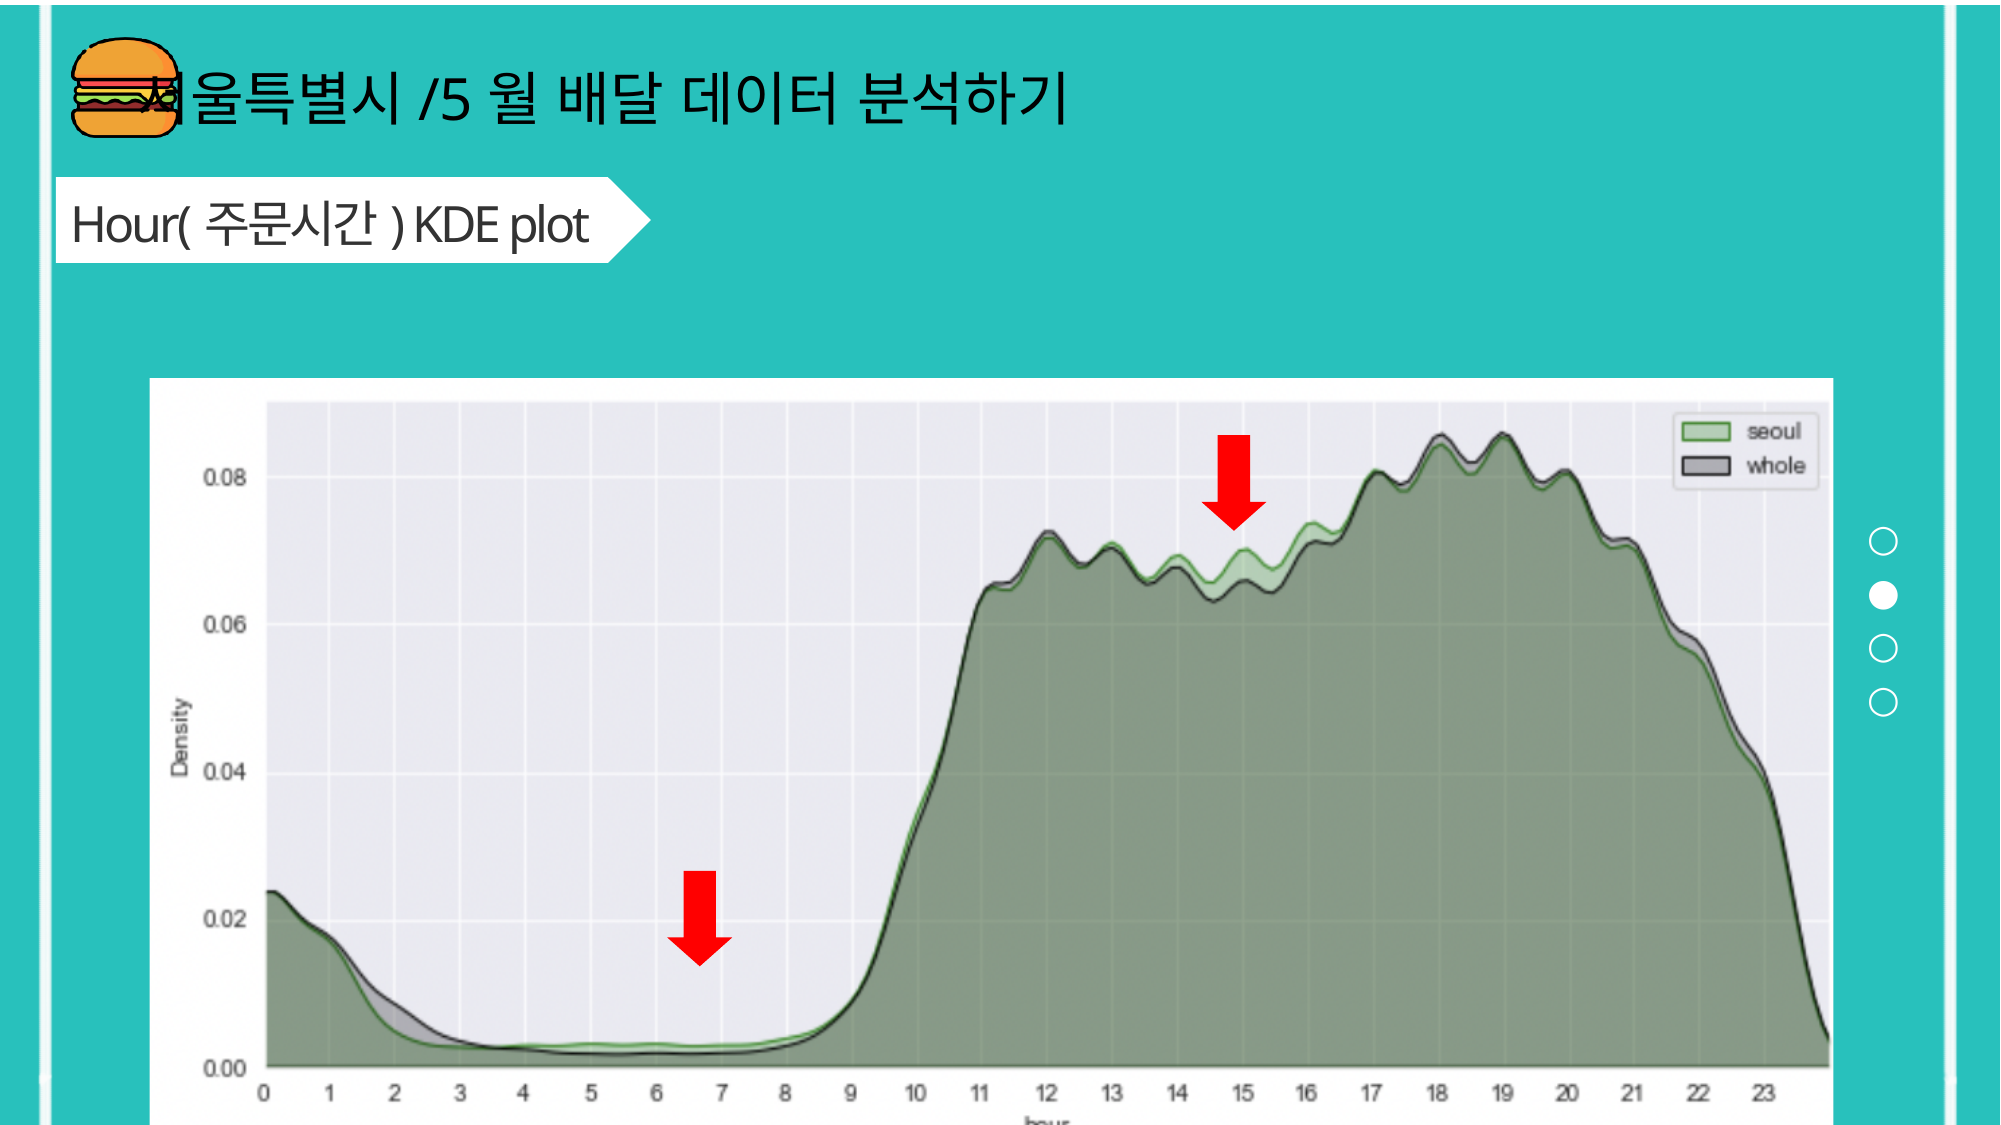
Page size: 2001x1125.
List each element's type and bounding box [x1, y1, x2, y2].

text_box [55, 177, 817, 263]
picture [0, 5, 2000, 1125]
